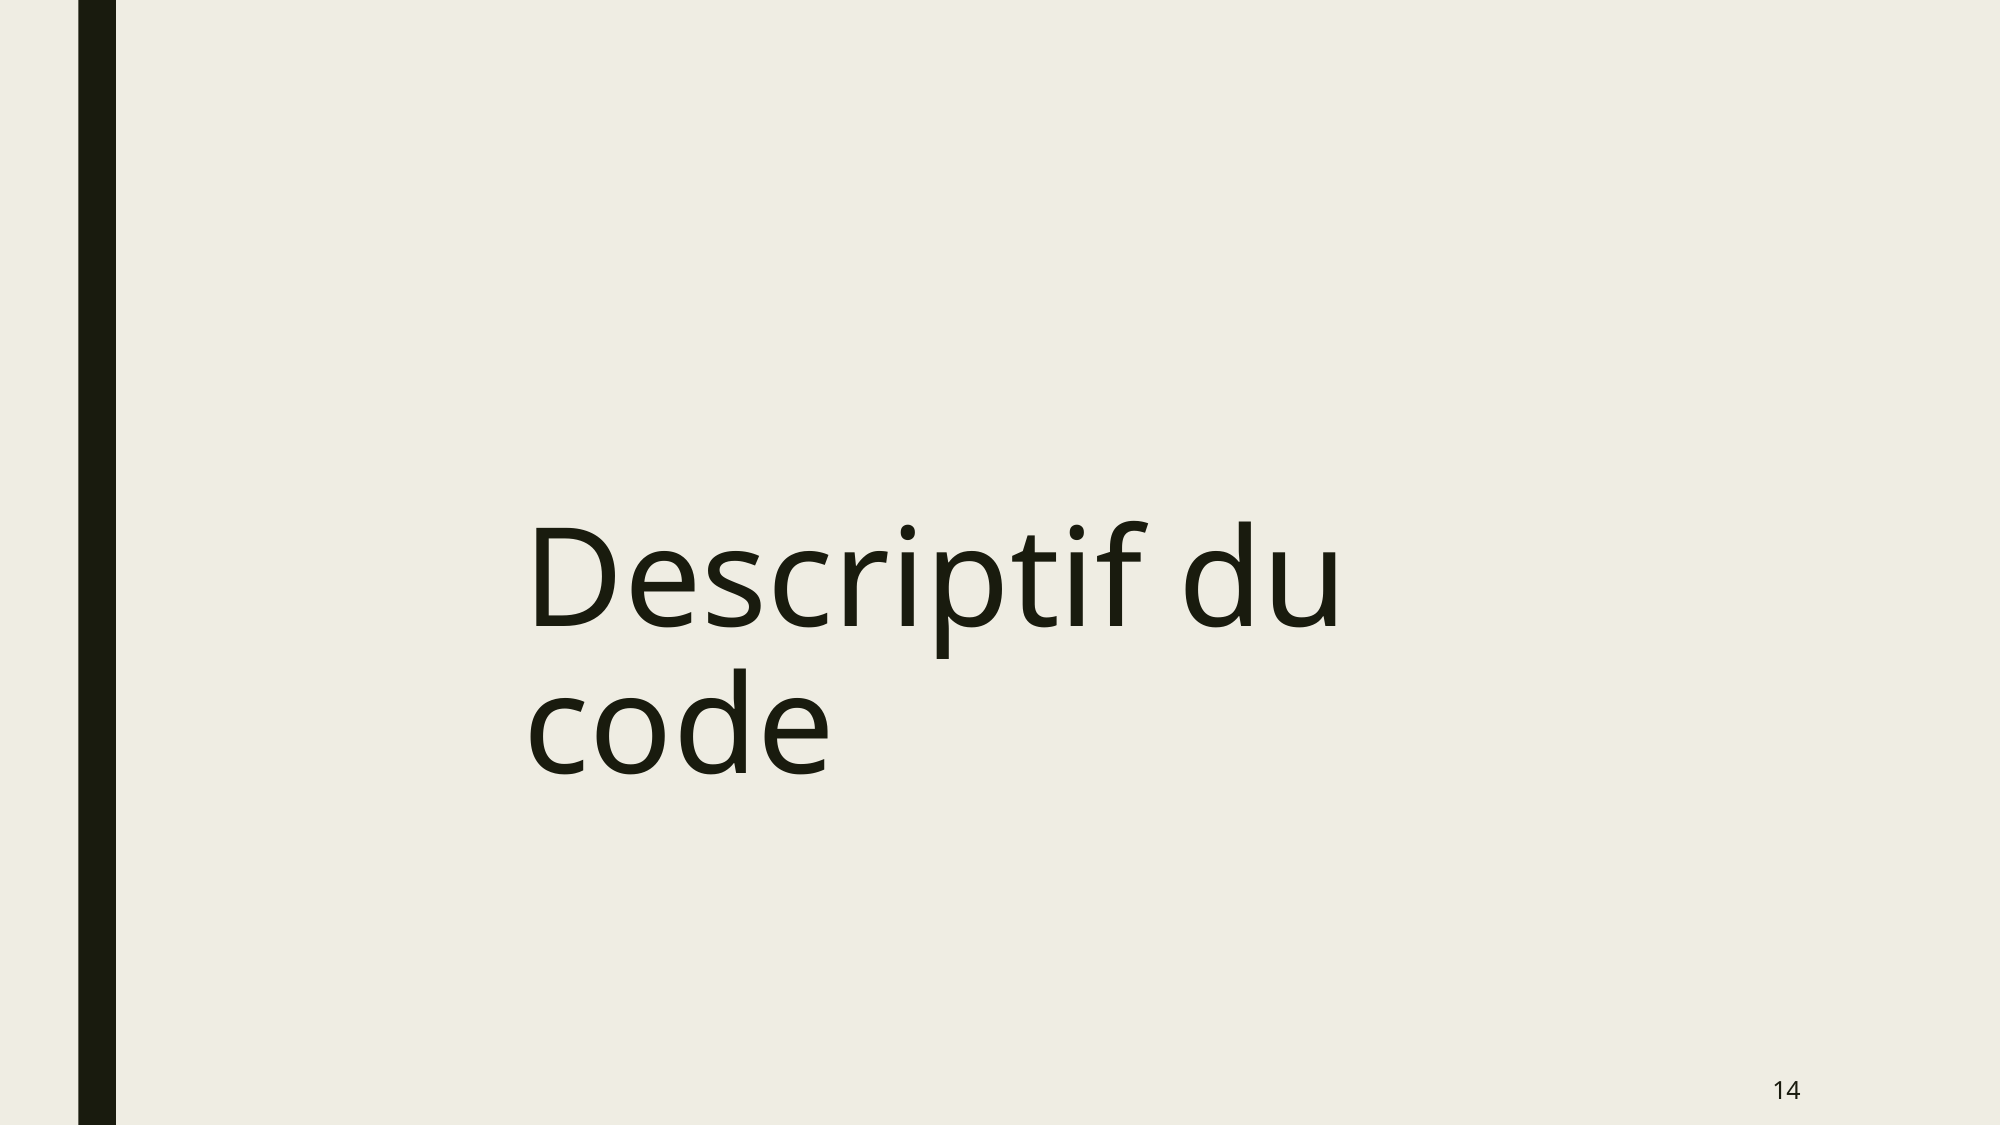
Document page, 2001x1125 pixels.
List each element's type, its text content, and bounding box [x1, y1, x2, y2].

slide_number 14 [1553, 1058, 1816, 1125]
title Descriptif du code [509, 501, 1680, 624]
